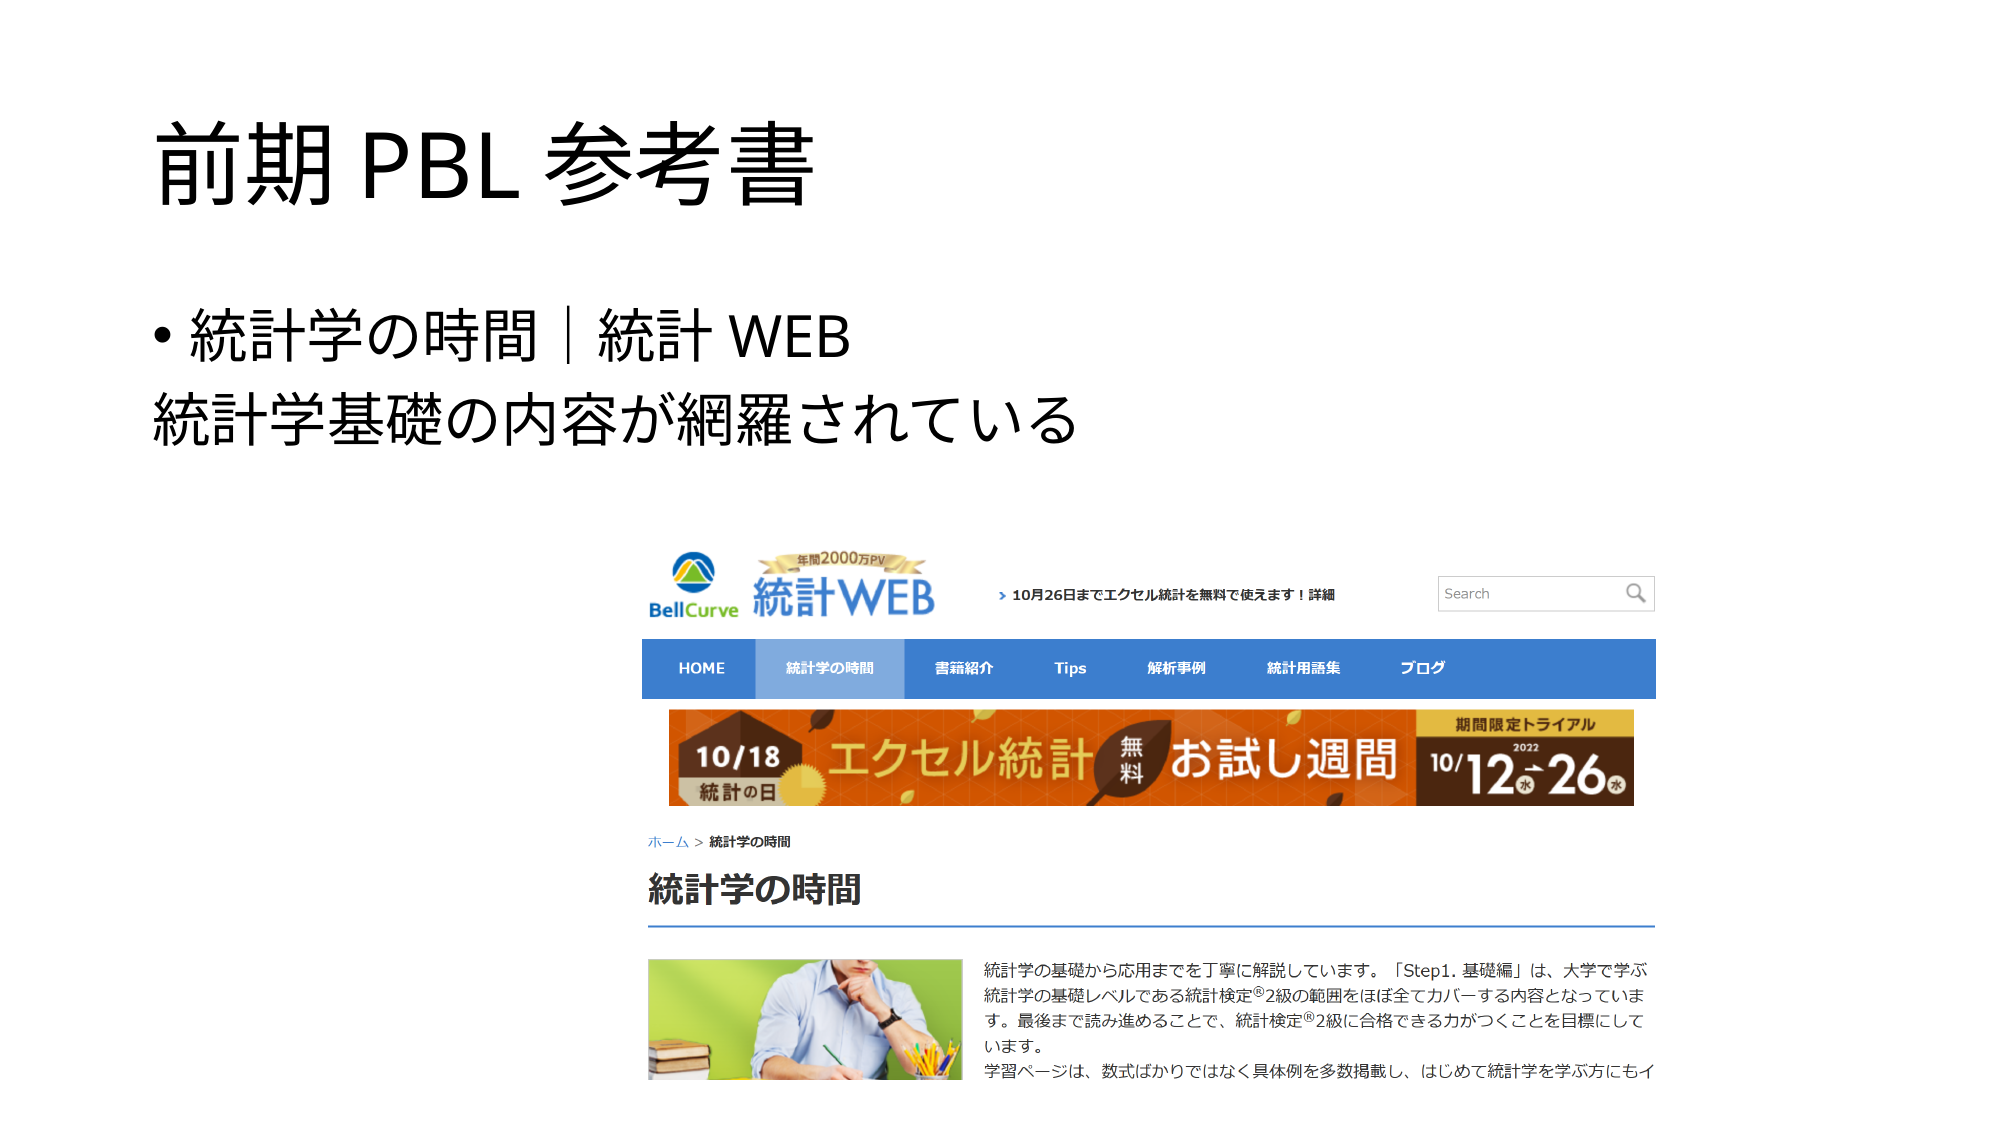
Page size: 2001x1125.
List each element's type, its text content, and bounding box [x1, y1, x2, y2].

picture [642, 530, 1656, 1080]
list 統計学の時間｜統計WEB 統計学基礎の内容が網羅されている [137, 299, 1863, 1014]
title 前期PBL参考書 [137, 59, 1863, 278]
